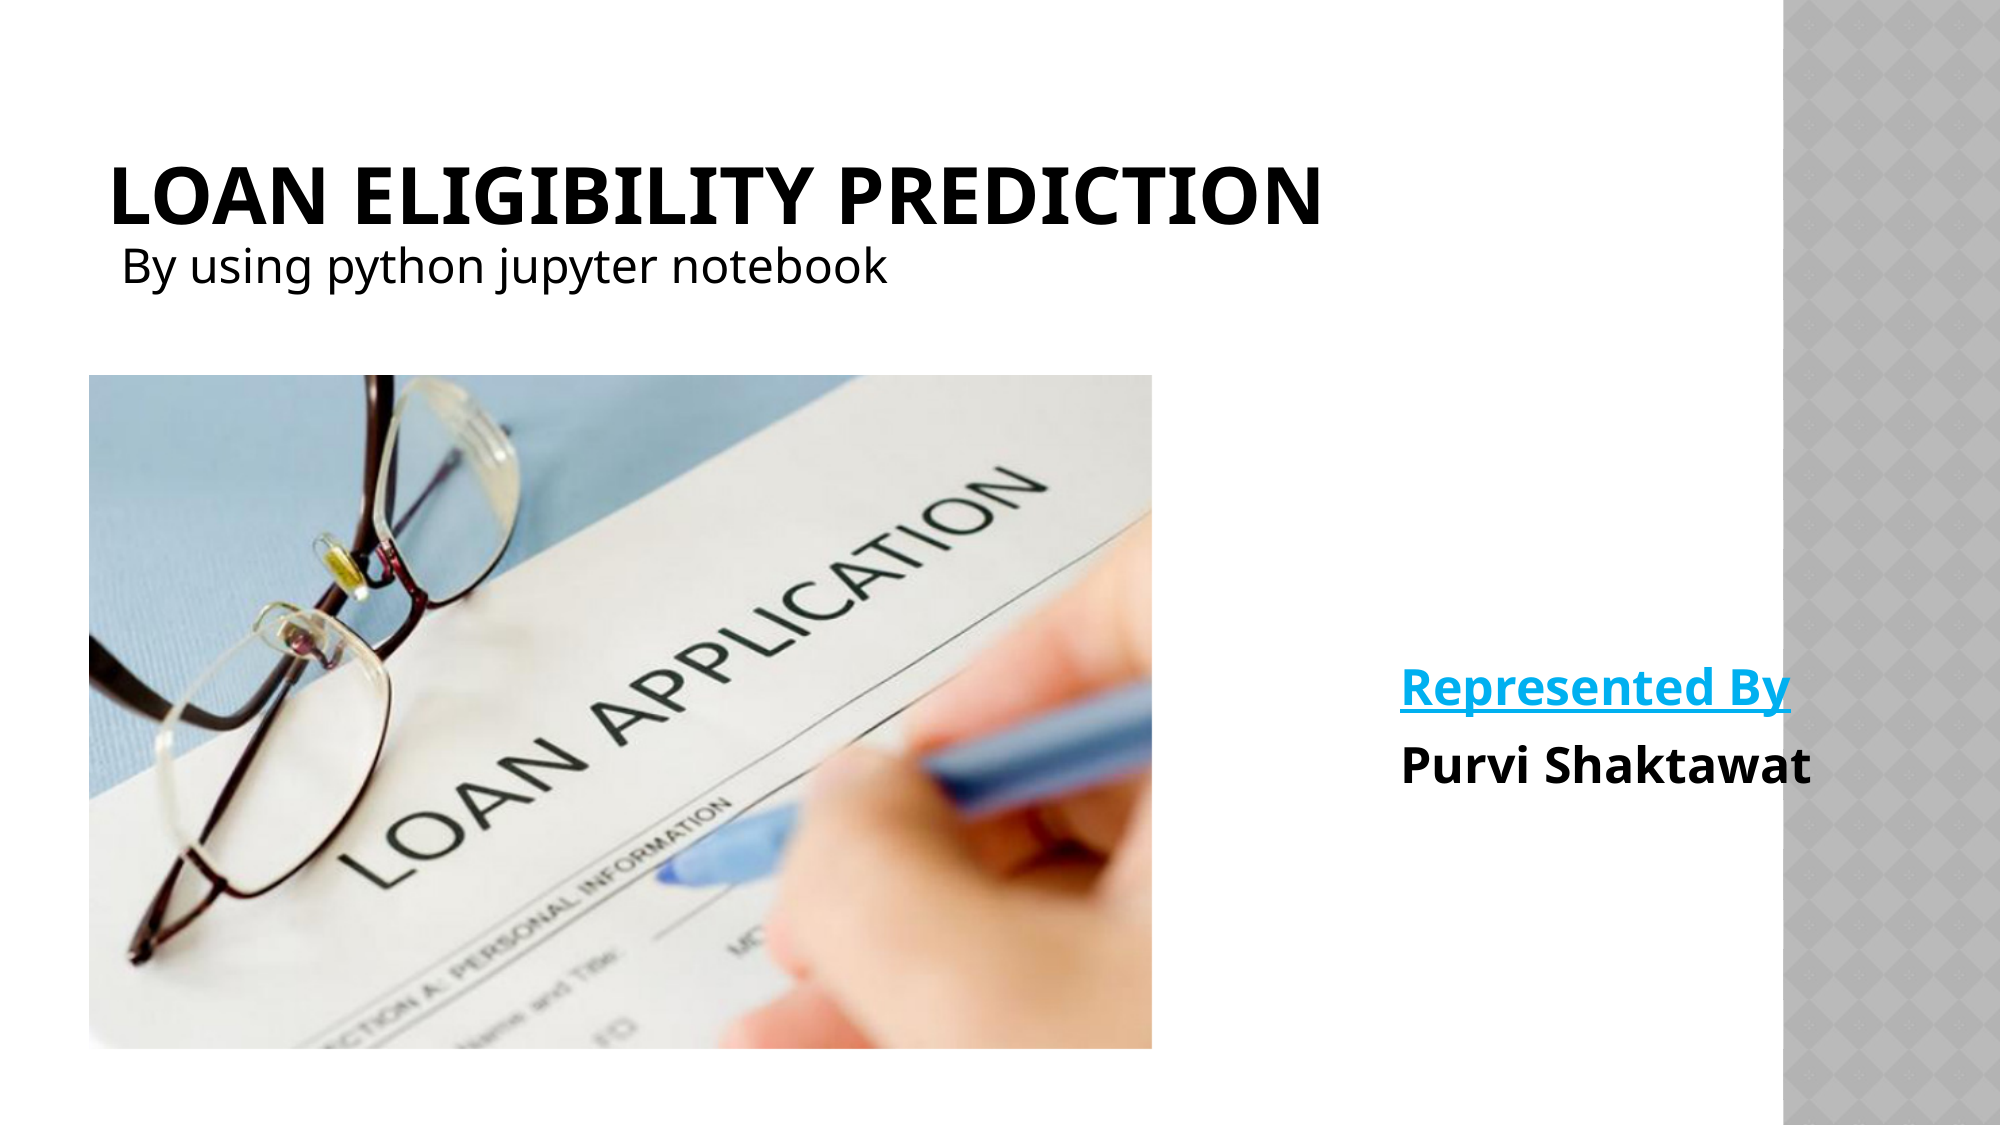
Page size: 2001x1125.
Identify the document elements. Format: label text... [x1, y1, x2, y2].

text_box Purvi Shaktawat [1385, 726, 1957, 907]
title Loan eligibility Prediction [99, 52, 1684, 240]
picture [88, 374, 1154, 1055]
text_box Represented By [1385, 648, 1891, 723]
list By using python jupyter notebook [106, 228, 913, 304]
